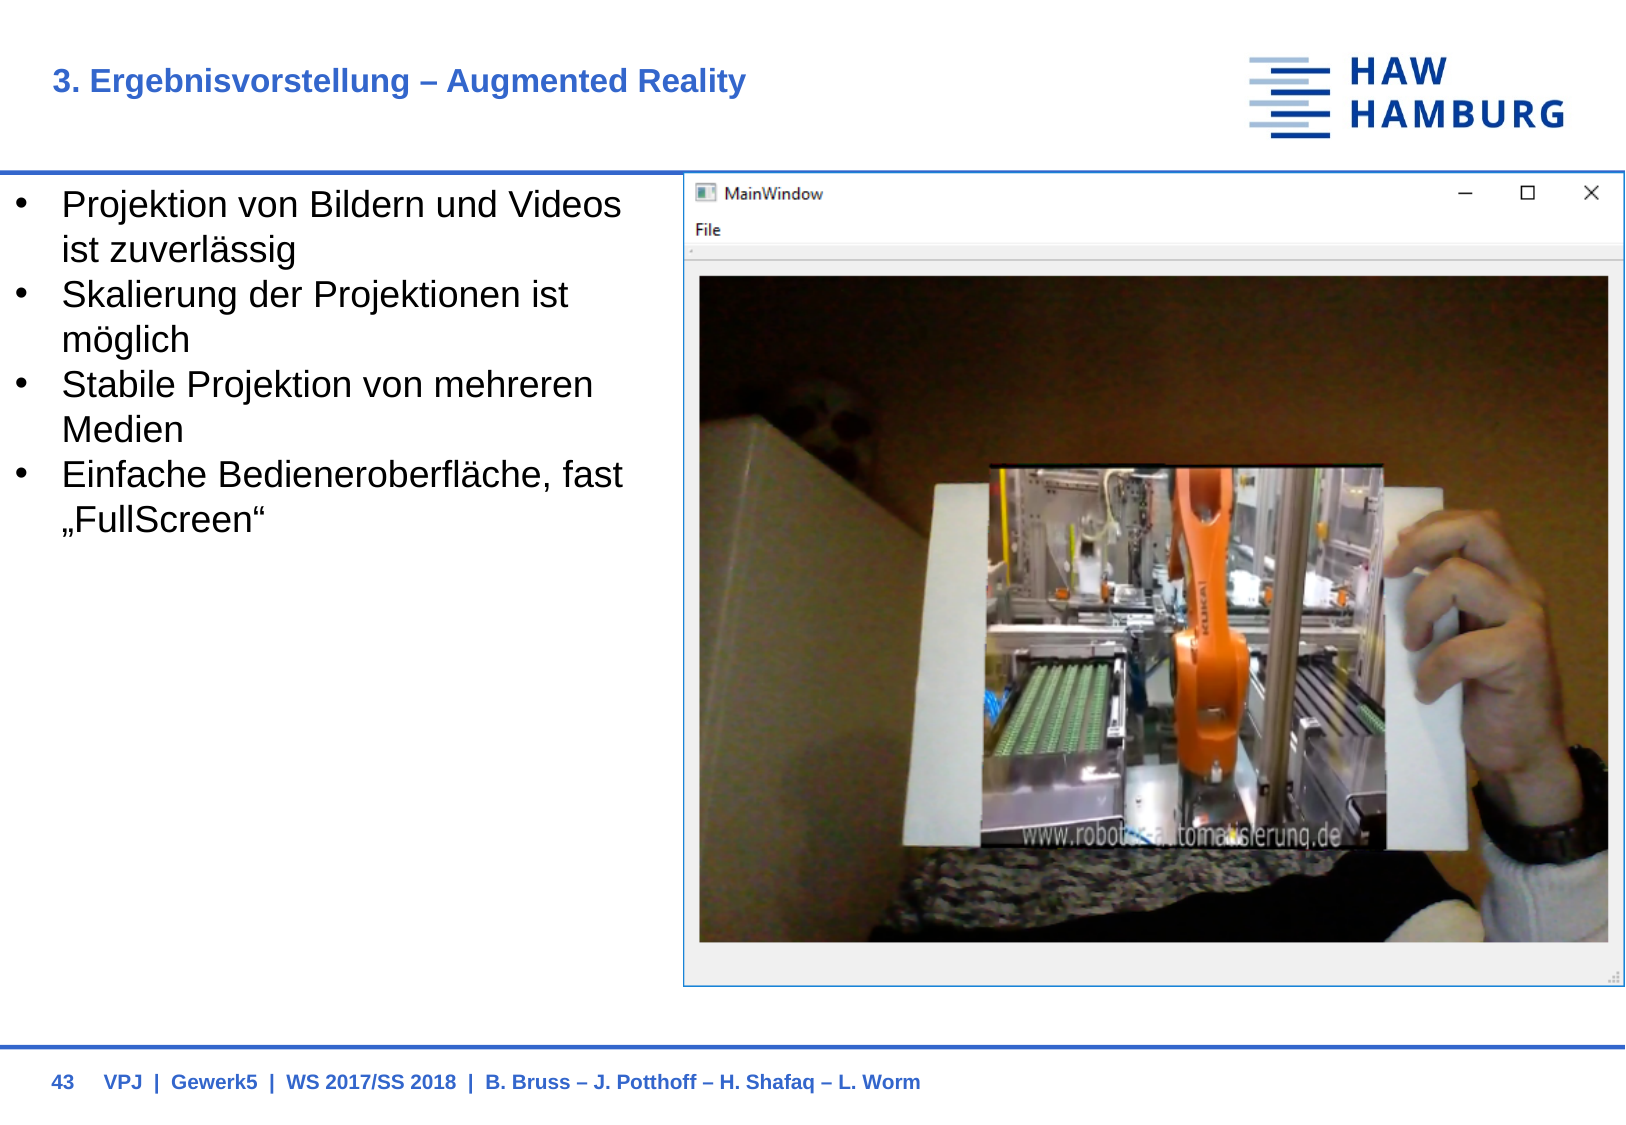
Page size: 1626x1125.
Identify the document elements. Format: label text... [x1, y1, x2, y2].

slide_number 43 [0, 1046, 81, 1094]
title 3. Ergebnisvorstellung – Augmented Reality [52, 54, 1095, 172]
text_box Projektion von Bildern und Videos ist zuverlässig Skalierung der Projektionen ist möglich Stabile Projektion von mehreren Medien Einfache Bedieneroberfläche, fast „FullScreen“ [0, 172, 681, 548]
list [682, 172, 1625, 988]
footer VPJ | Gewerk5 | WS 2017/SS 2018 | B. Bruss – J. Potthoff – H. Shafaq – L. Worm [103, 1046, 1522, 1094]
picture [1222, 30, 1589, 165]
